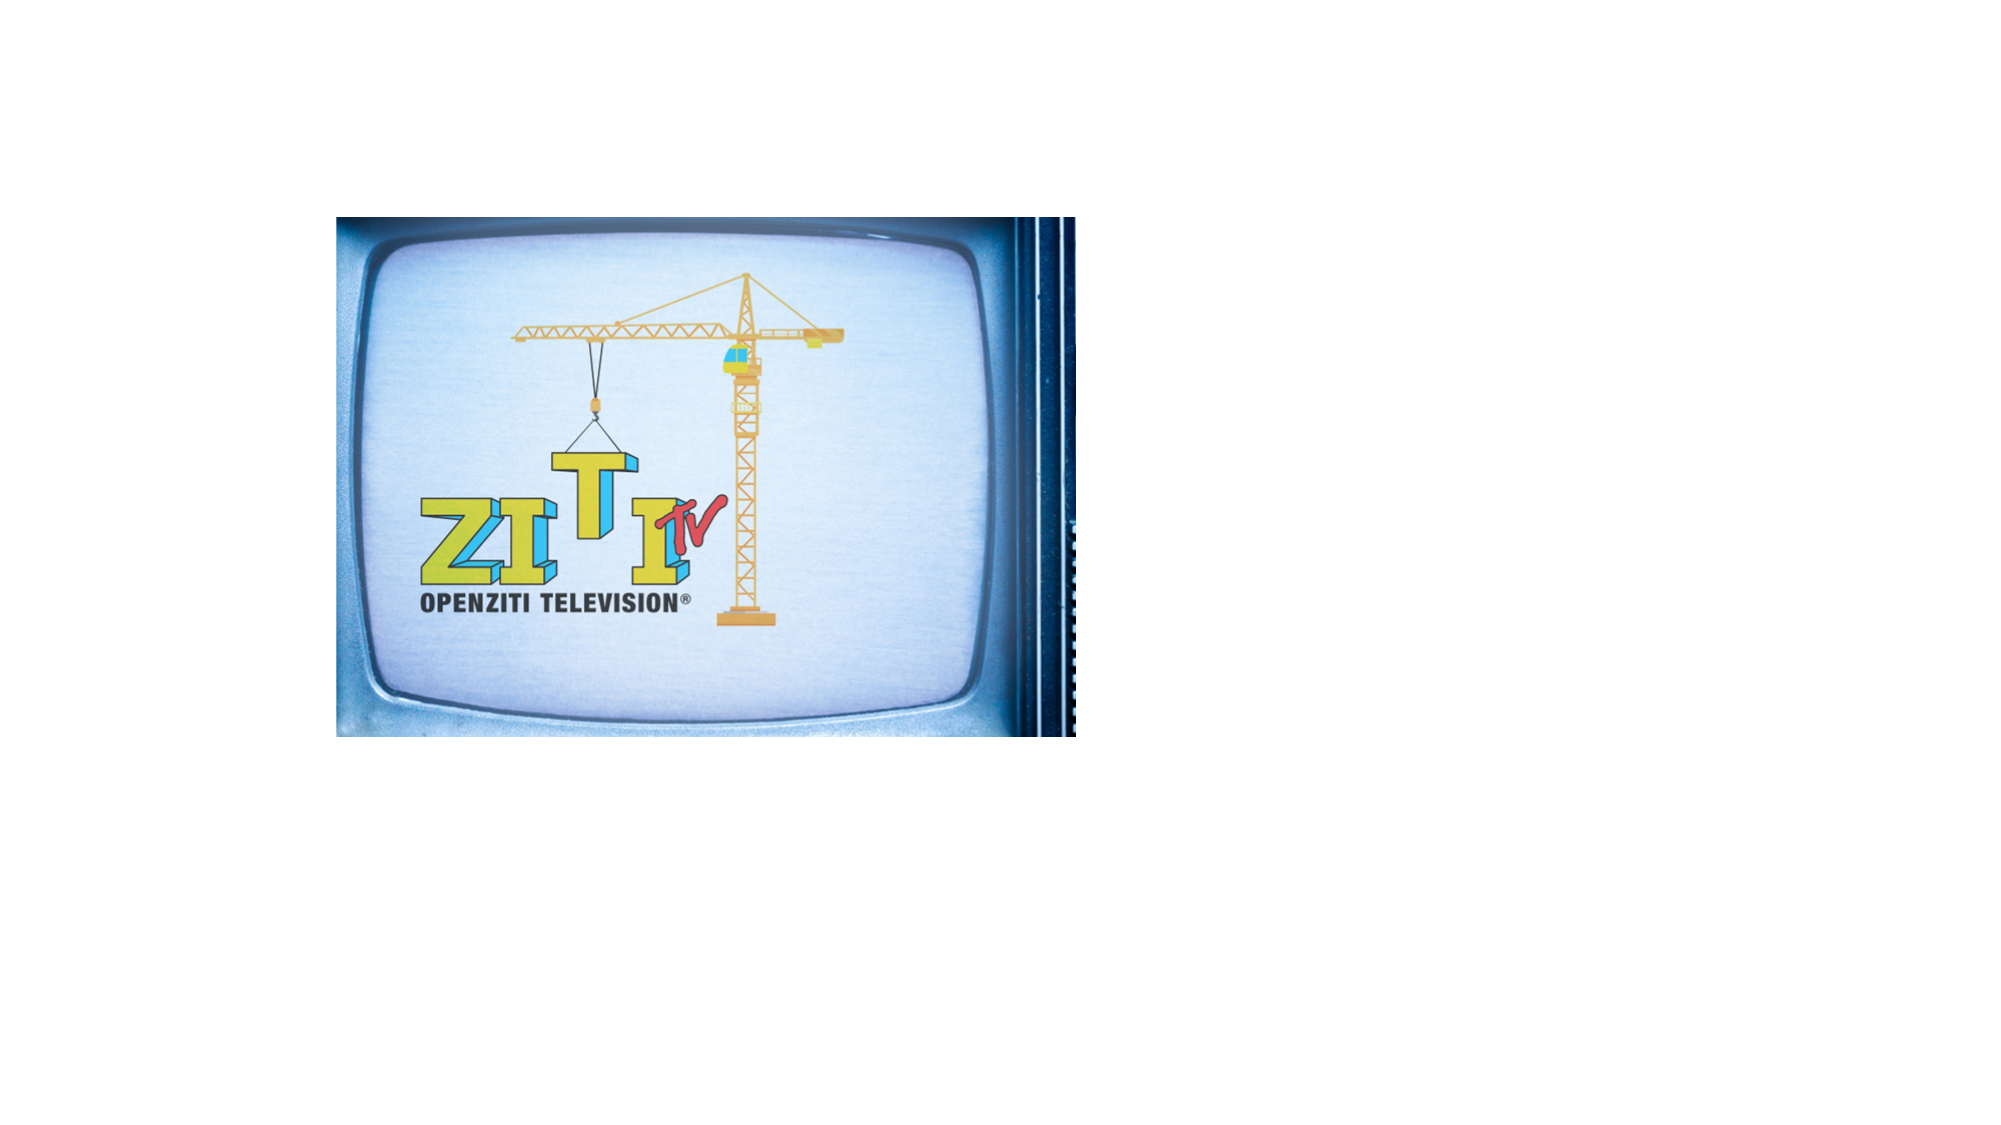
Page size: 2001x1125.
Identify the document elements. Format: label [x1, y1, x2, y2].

picture [336, 217, 1076, 737]
